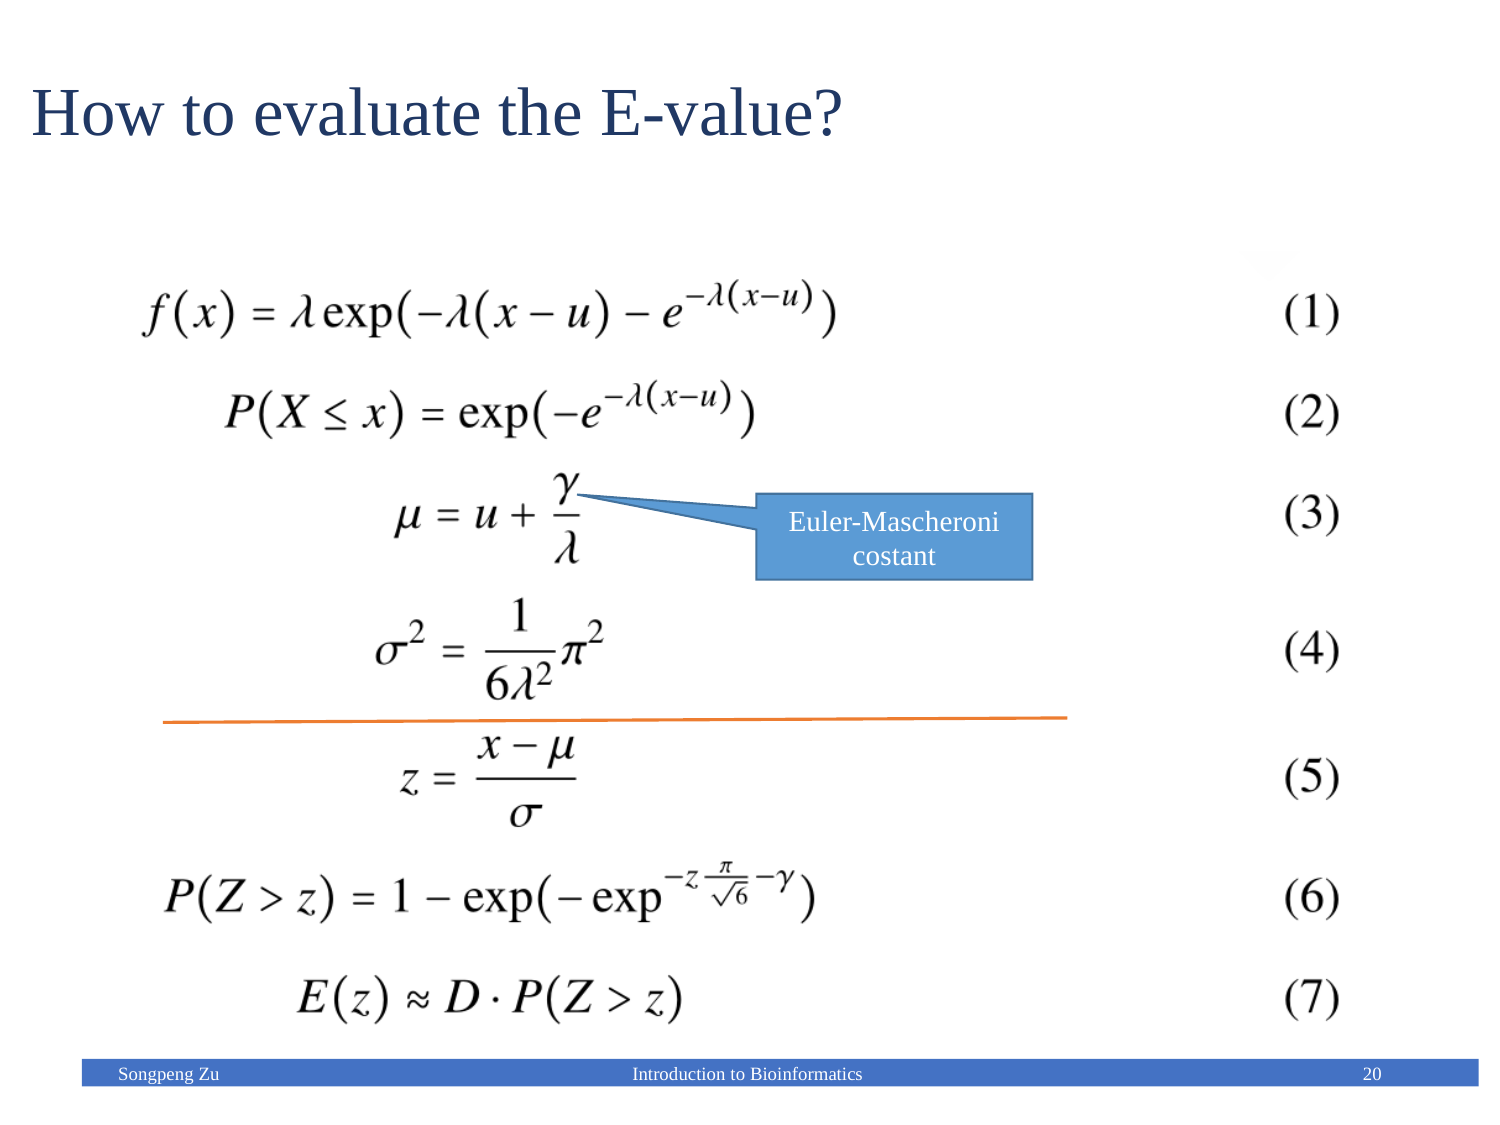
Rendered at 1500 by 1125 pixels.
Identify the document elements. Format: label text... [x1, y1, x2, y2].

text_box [162, 717, 1068, 723]
slide_number Songpeng Zu [103, 1042, 441, 1103]
picture [128, 251, 1372, 1057]
slide_number 20 [1059, 1042, 1397, 1103]
title How to evaluate the E-value? [16, 4, 1311, 223]
footer Introduction to Bioinformatics [496, 1057, 1004, 1103]
